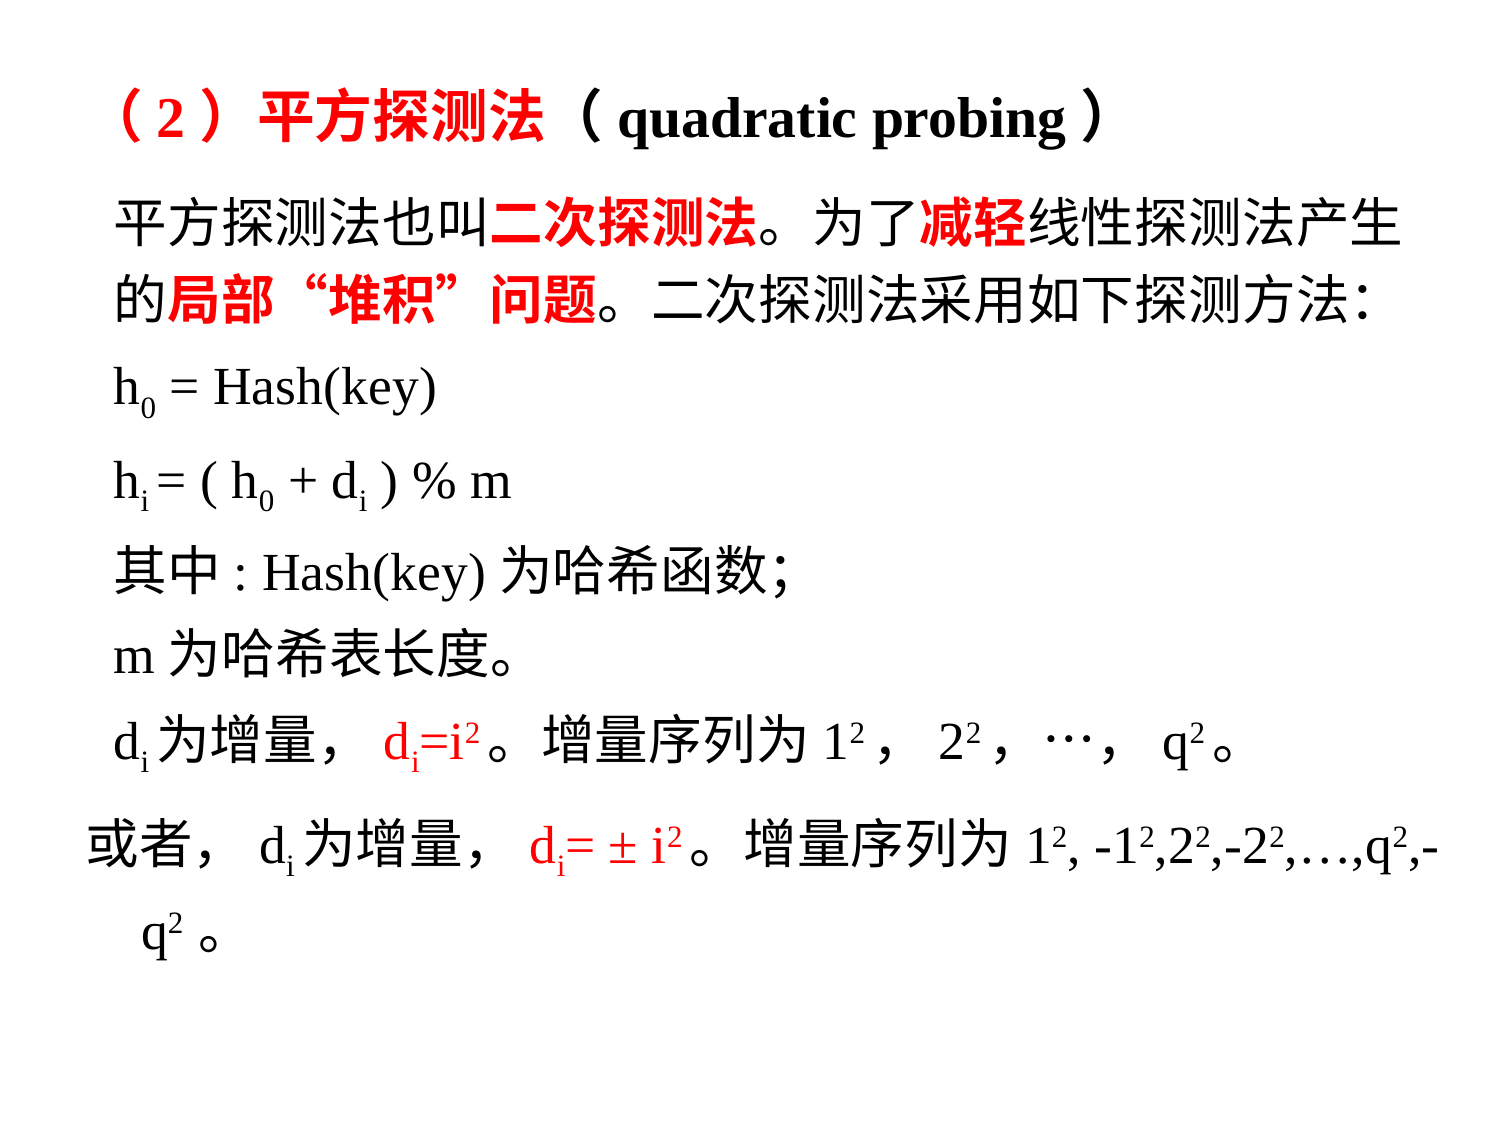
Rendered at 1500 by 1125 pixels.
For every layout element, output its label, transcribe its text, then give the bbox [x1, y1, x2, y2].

list （2）平方探测法（quadratic probing） 平方探测法也叫二次探测法。为了减轻线性探测法产生的局部“堆积”问题。二次探测法采用如下探测方法： h0 = Hash(key) hi = ( h0 + di ) % m 其中: Hash(key)为哈希函数； m为哈希表长度。 di为增量，di=i2。增量序列为12，22，…，q2。 或者，di为增量，di= ± i2。增量序列为12, -12,22,-22,…,q2,-q2 。 [70, 58, 1471, 976]
